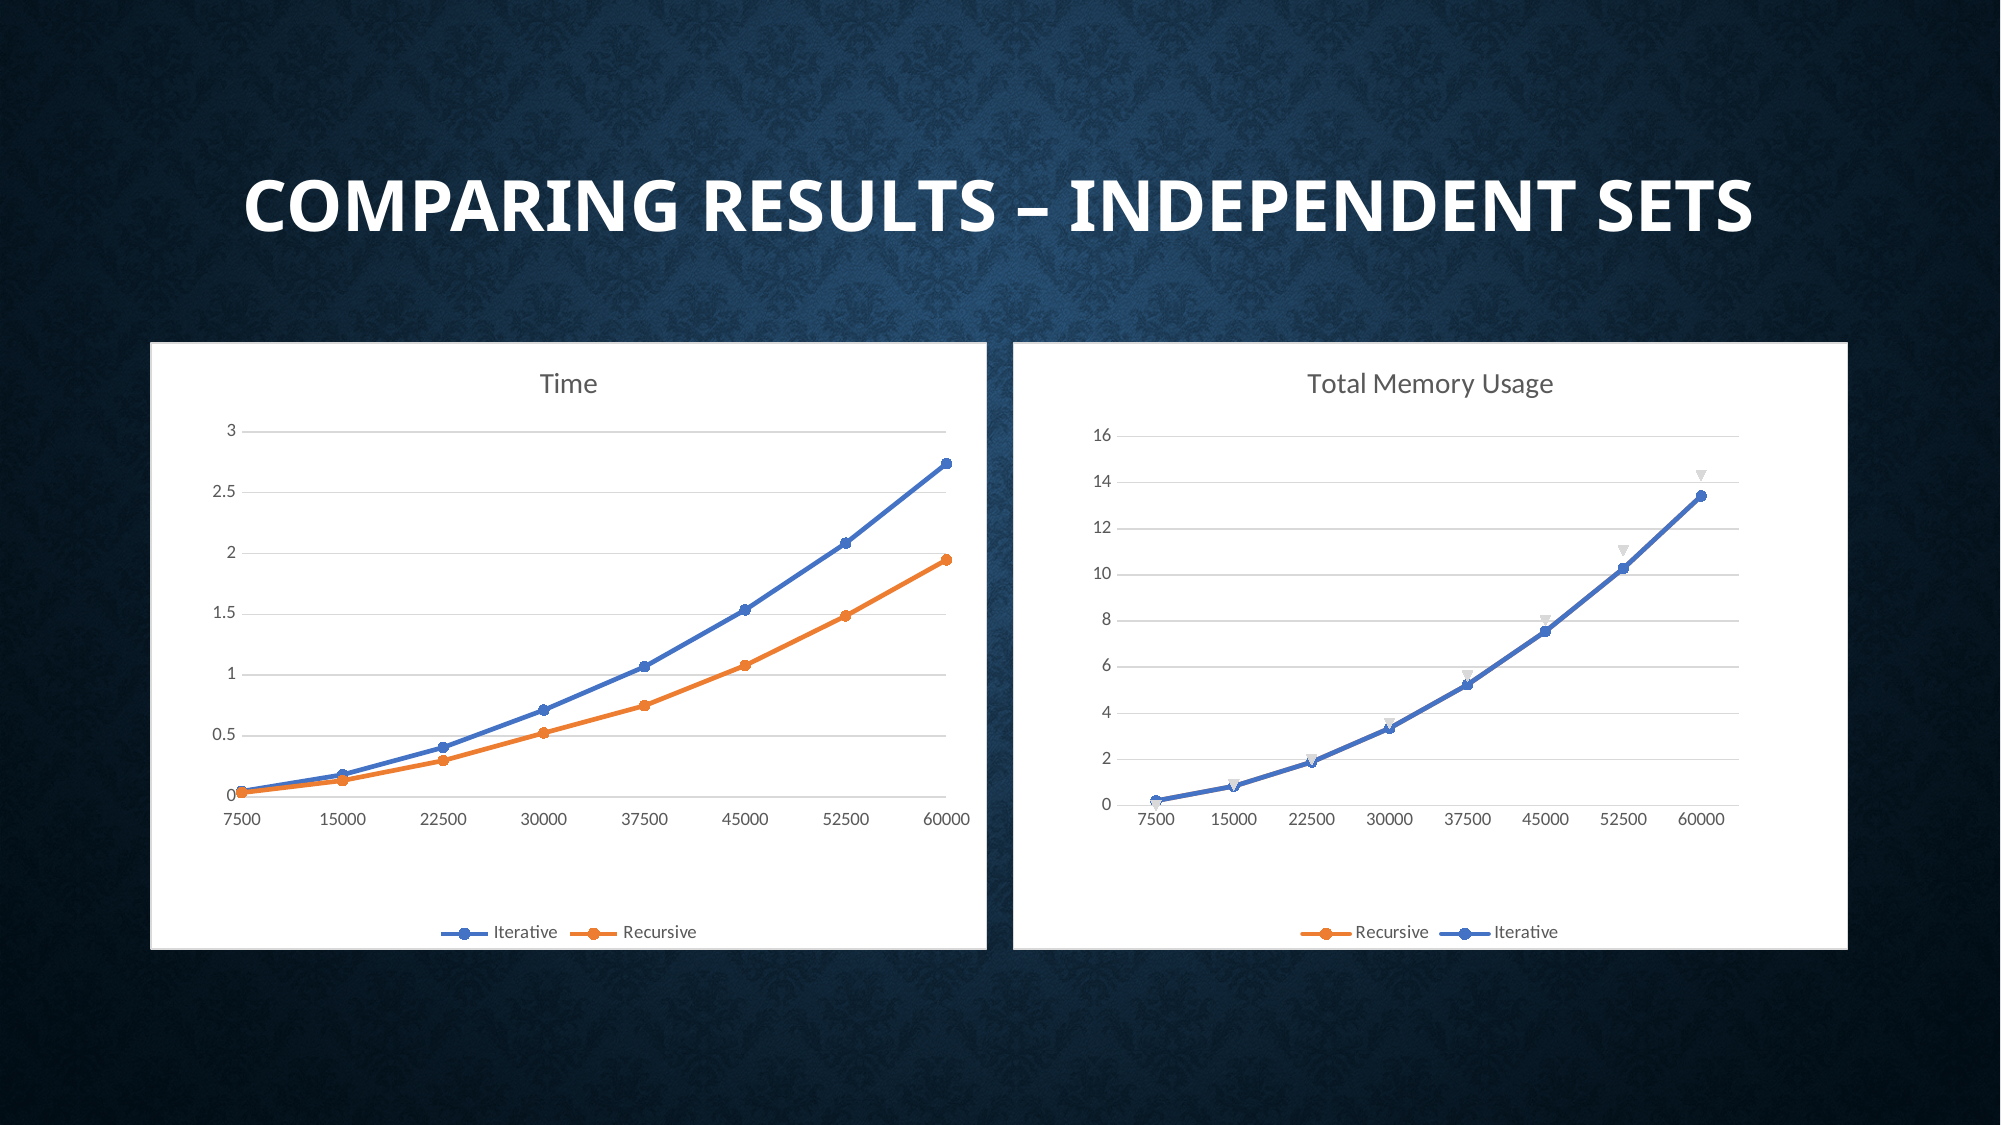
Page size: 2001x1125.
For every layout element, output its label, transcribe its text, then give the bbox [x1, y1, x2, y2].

chart [149, 341, 988, 951]
chart [1012, 341, 1849, 951]
title Comparing Results – Independent Sets [149, 99, 1849, 318]
